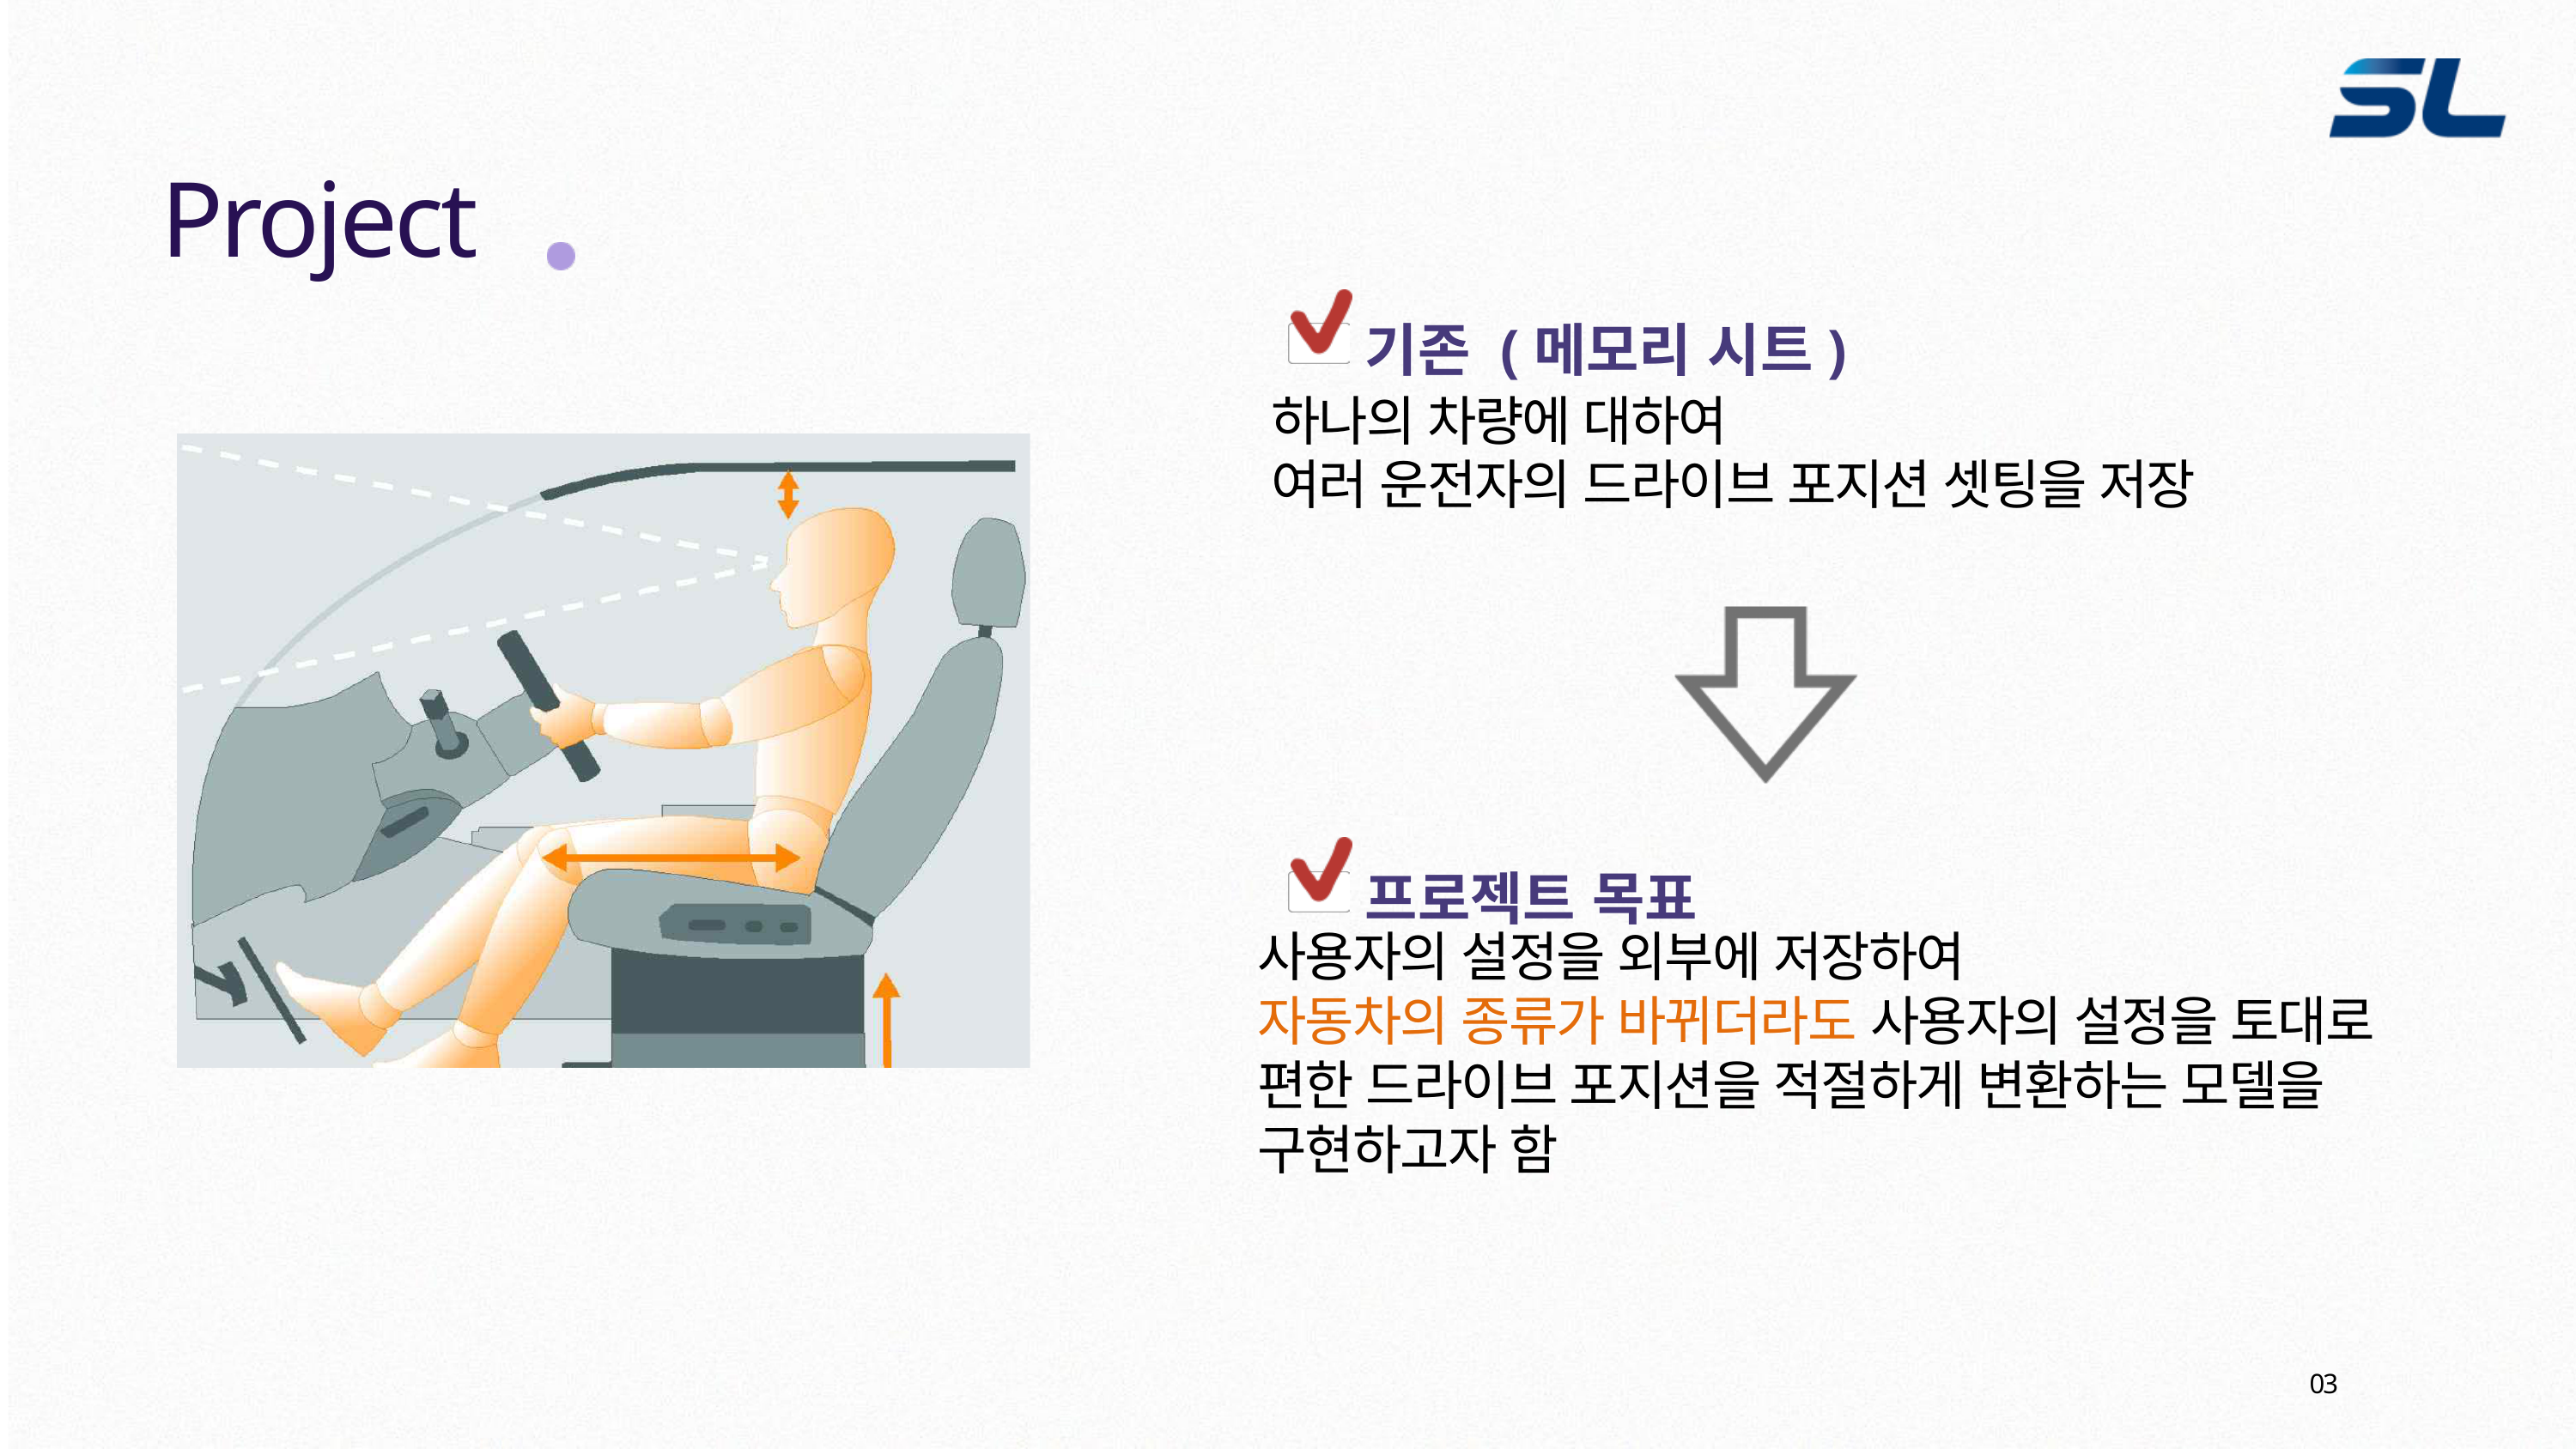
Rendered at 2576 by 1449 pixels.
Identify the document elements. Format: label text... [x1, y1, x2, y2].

text_box 하나의 차량에 대하여 여러 운전자의 드라이브 포지션 셋팅을 저장 [1258, 380, 2508, 530]
text_box 03 [2187, 1360, 2352, 1412]
picture [8, 0, 2576, 1449]
text_box 프로젝트 목표 [1352, 821, 1932, 927]
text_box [1287, 836, 1352, 912]
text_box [547, 242, 575, 271]
text_box Project [148, 147, 1959, 339]
text_box 기존 (메모리 시트) [1352, 273, 2330, 379]
text_box 사용자의 설정을 외부에 저장하여 자동차의 종류가 바뀌더라도 사용자의 설정을 토대로 편한 드라이브 포지션을 적절하게 변환하는 모델을 구현하고자 함 [1244, 852, 2533, 1208]
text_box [1677, 603, 1856, 787]
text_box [2329, 58, 2508, 148]
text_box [1287, 288, 1352, 365]
